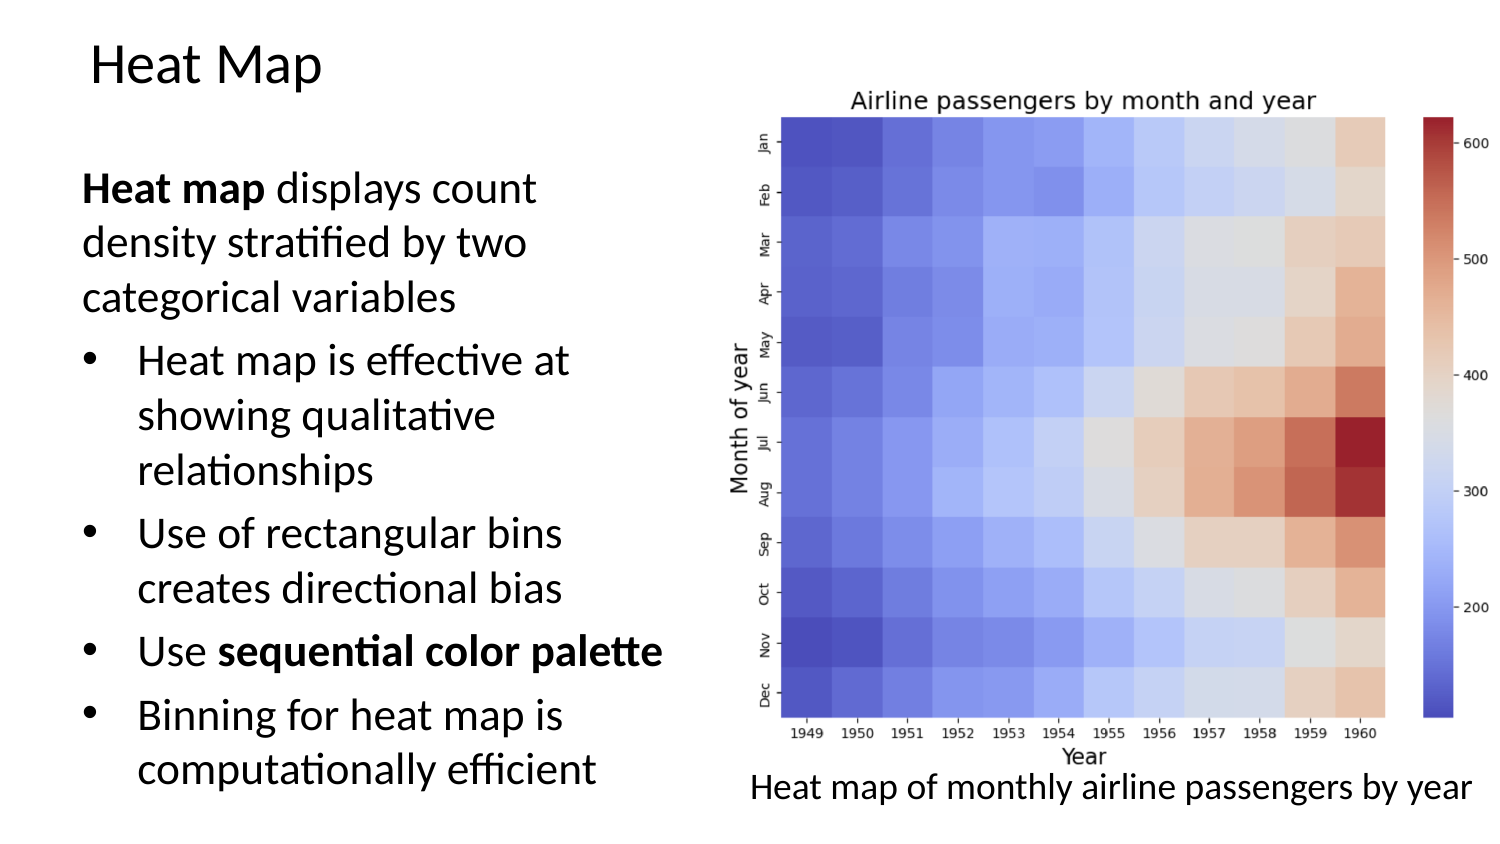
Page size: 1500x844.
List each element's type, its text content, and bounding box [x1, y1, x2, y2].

text_box Heat map of monthly airline passengers by year [732, 776, 1492, 838]
list Heat map displays count density stratified by two categorical variables Heat map is effective at showing qualitative relationships Use of rectangular bins creates directional bias Use sequential color palette Binning for heat map is computationally efficient [67, 150, 695, 802]
picture [719, 76, 1494, 769]
title Heat Map [75, 8, 1425, 112]
